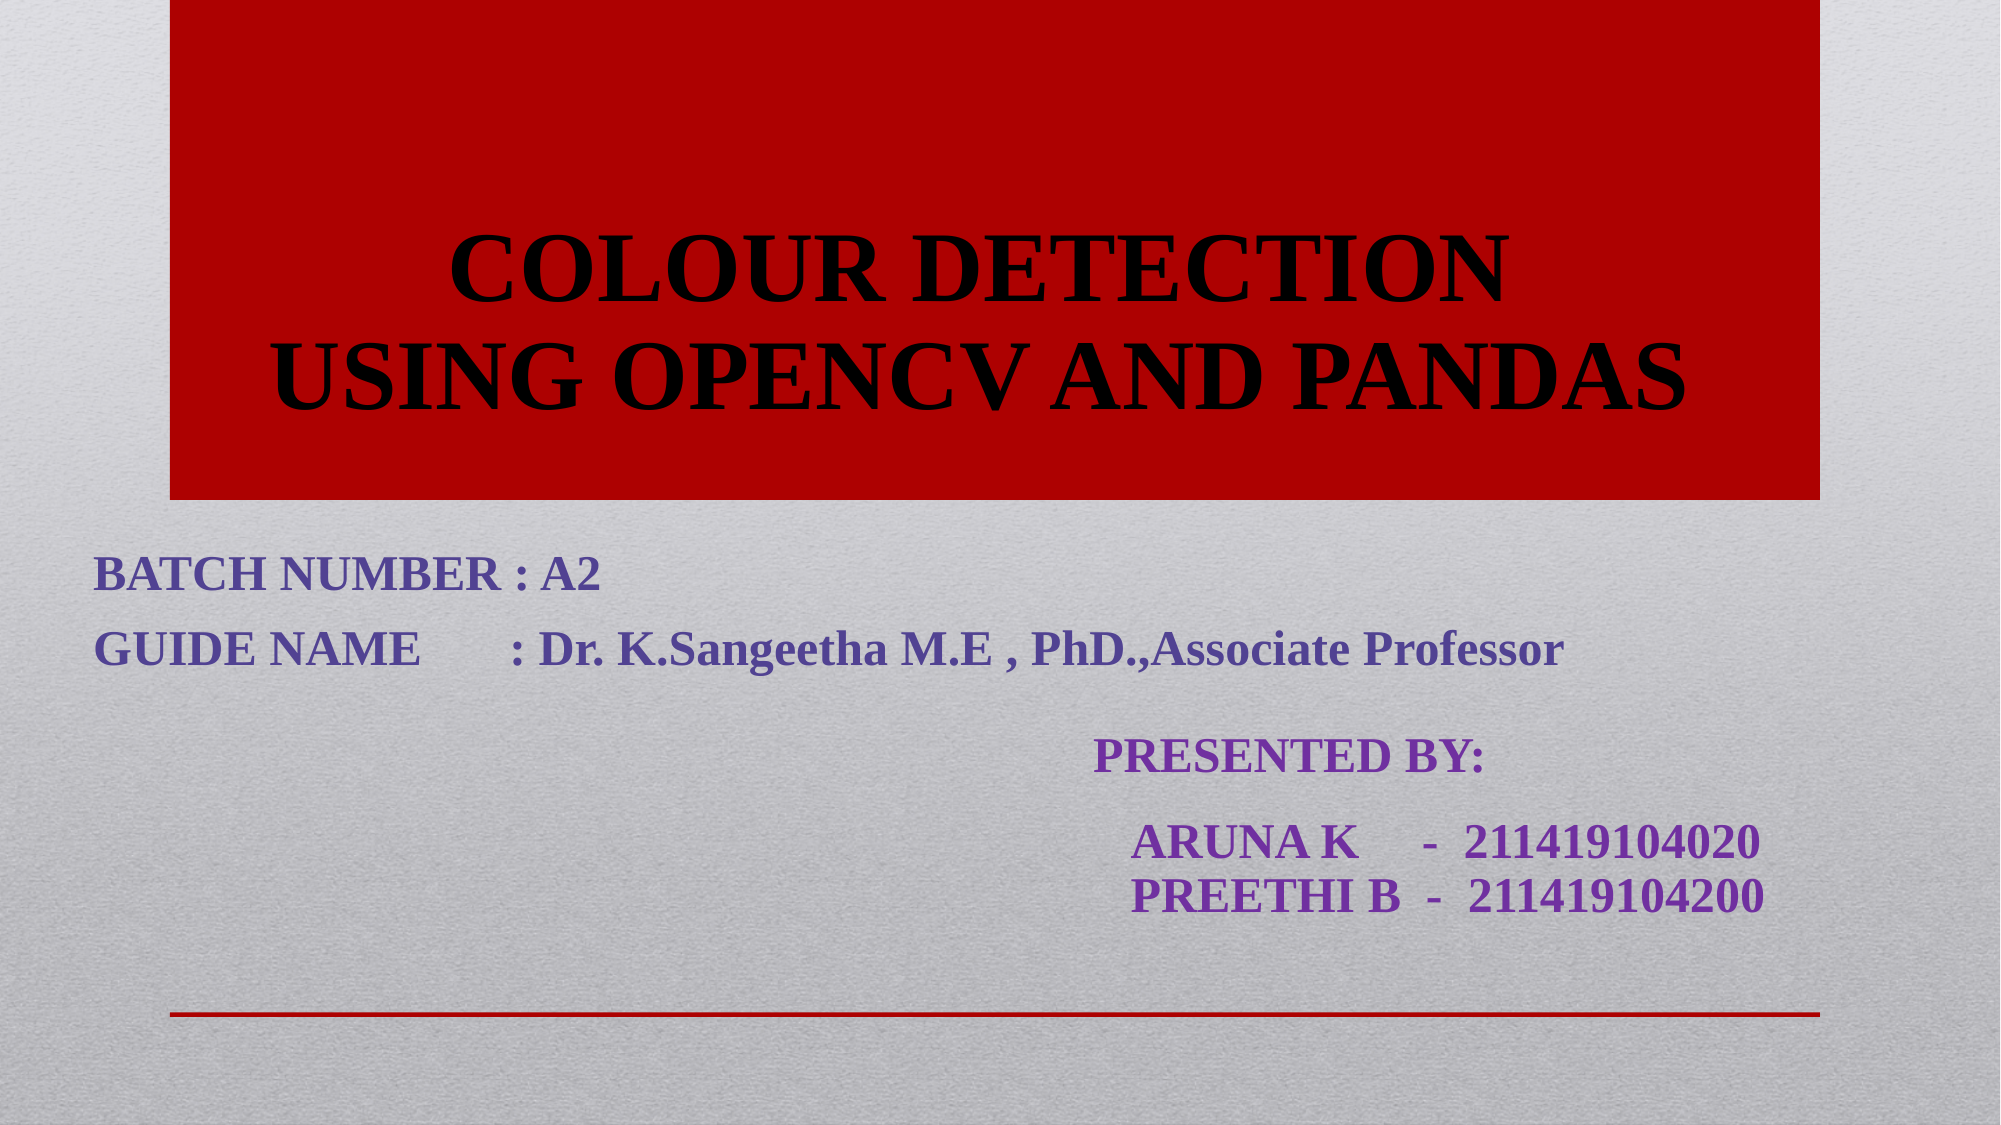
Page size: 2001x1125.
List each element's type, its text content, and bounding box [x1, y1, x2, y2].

text_box BATCH NUMBER : A2 GUIDE NAME : Dr. K.Sangeetha M.E , PhD.,Associate Professor [78, 539, 1943, 856]
title COLOUR DETECTION USING OPENCV AND PANDAS [167, 225, 1792, 539]
text_box PRESENTED BY: ARUNA K - 211419104020 PREETHI B - 211419104200 [1078, 856, 1885, 990]
